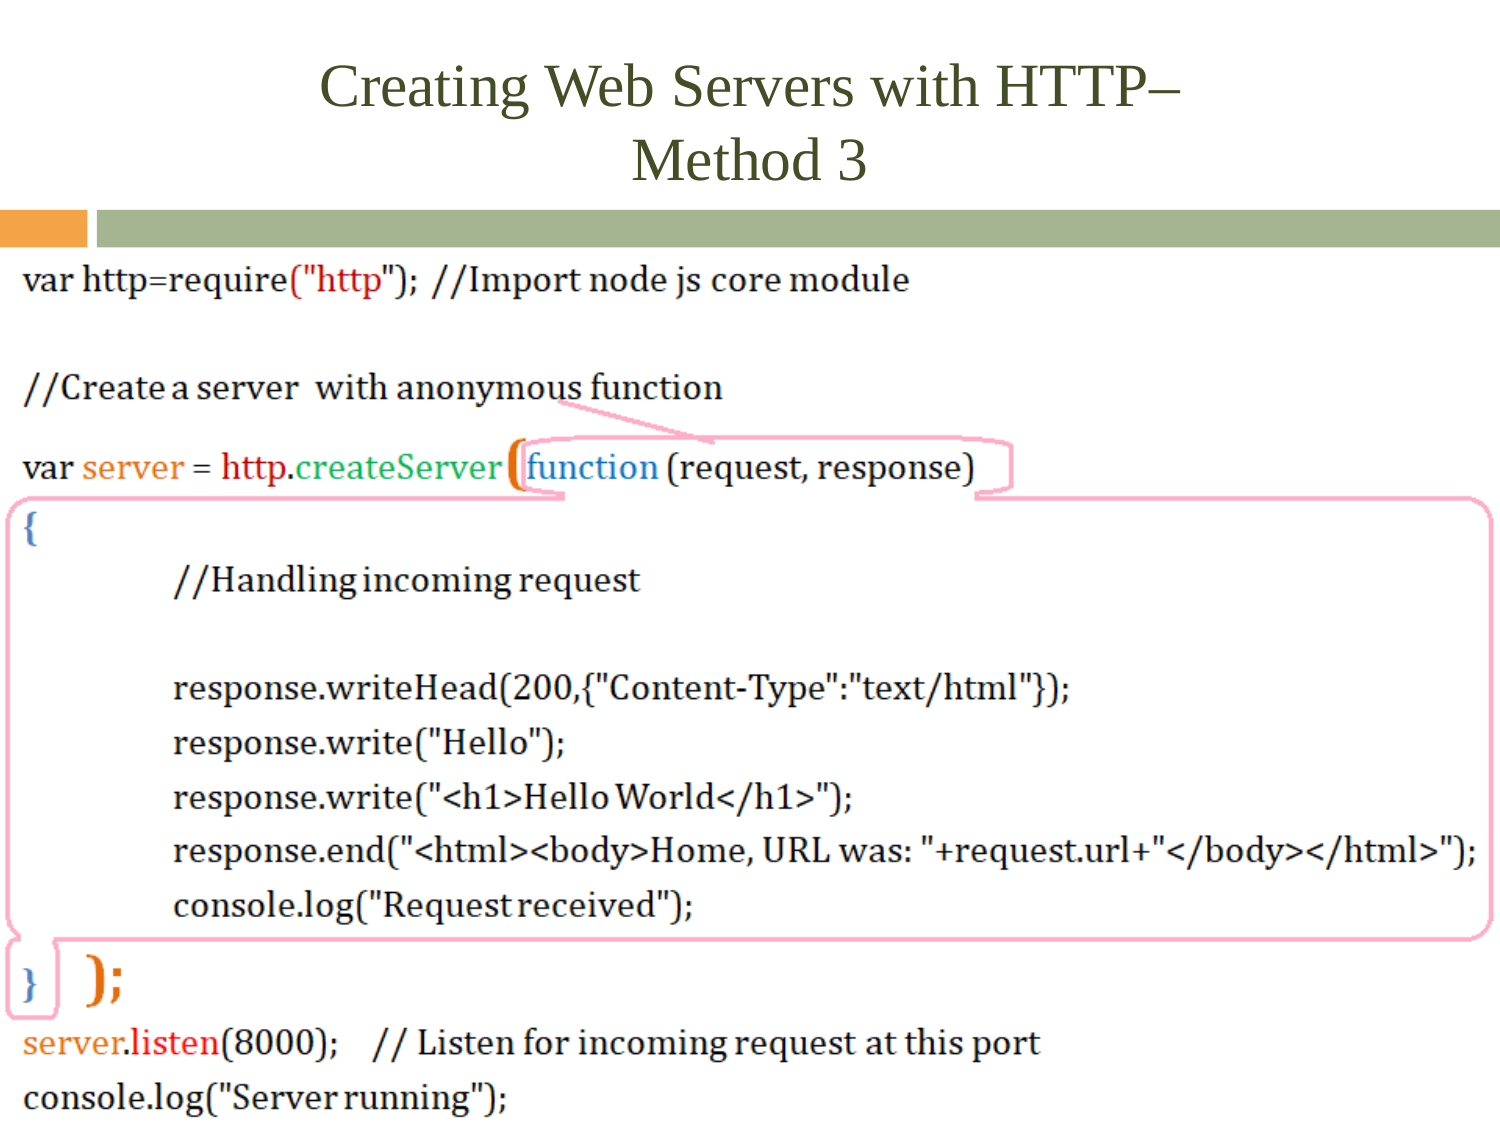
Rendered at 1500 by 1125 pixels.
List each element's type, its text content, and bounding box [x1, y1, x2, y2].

title Creating Web Servers with HTTP– Method 3 [0, 37, 1500, 200]
picture [4, 254, 1500, 1125]
